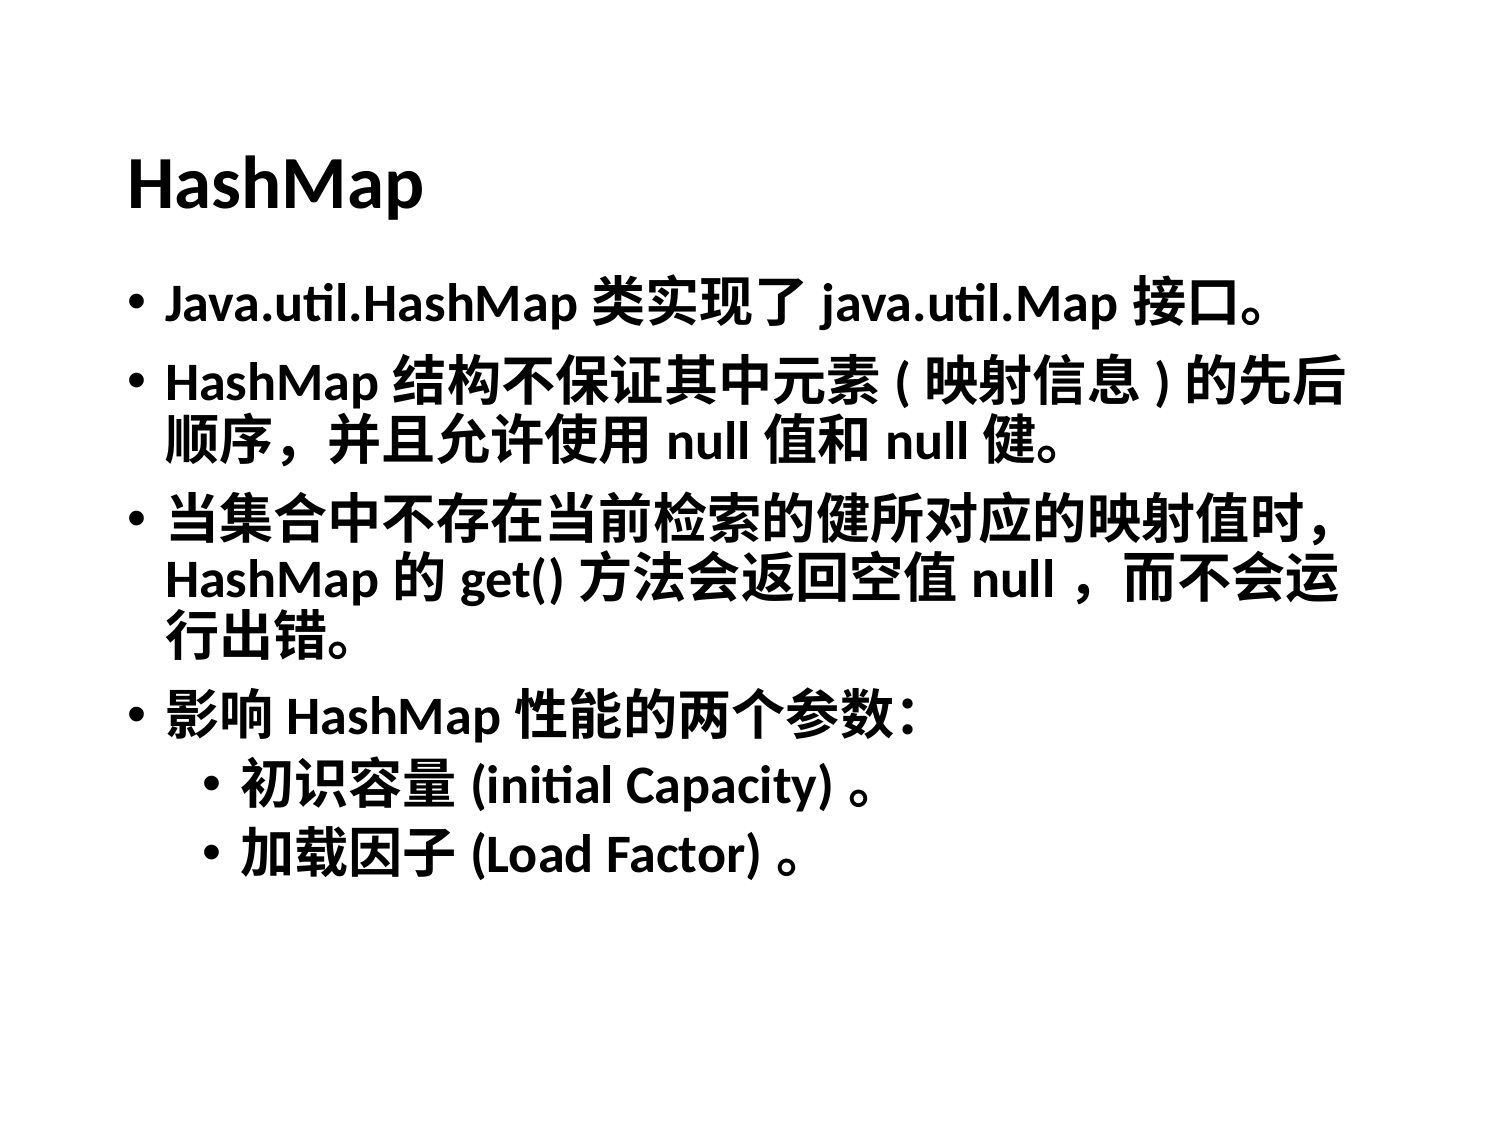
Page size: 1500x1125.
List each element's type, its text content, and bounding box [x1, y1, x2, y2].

list Java.util.HashMap类实现了java.util.Map接口。 HashMap结构不保证其中元素(映射信息)的先后顺序，并且允许使用null值和null健。 当集合中不存在当前检索的健所对应的映射值时，HashMap的get()方法会返回空值null，而不会运行出错。 影响HashMap性能的两个参数： 初识容量(initial Capacity)。 加载因子(Load Factor)。 [112, 267, 1388, 1000]
title HashMap [112, 126, 1388, 244]
